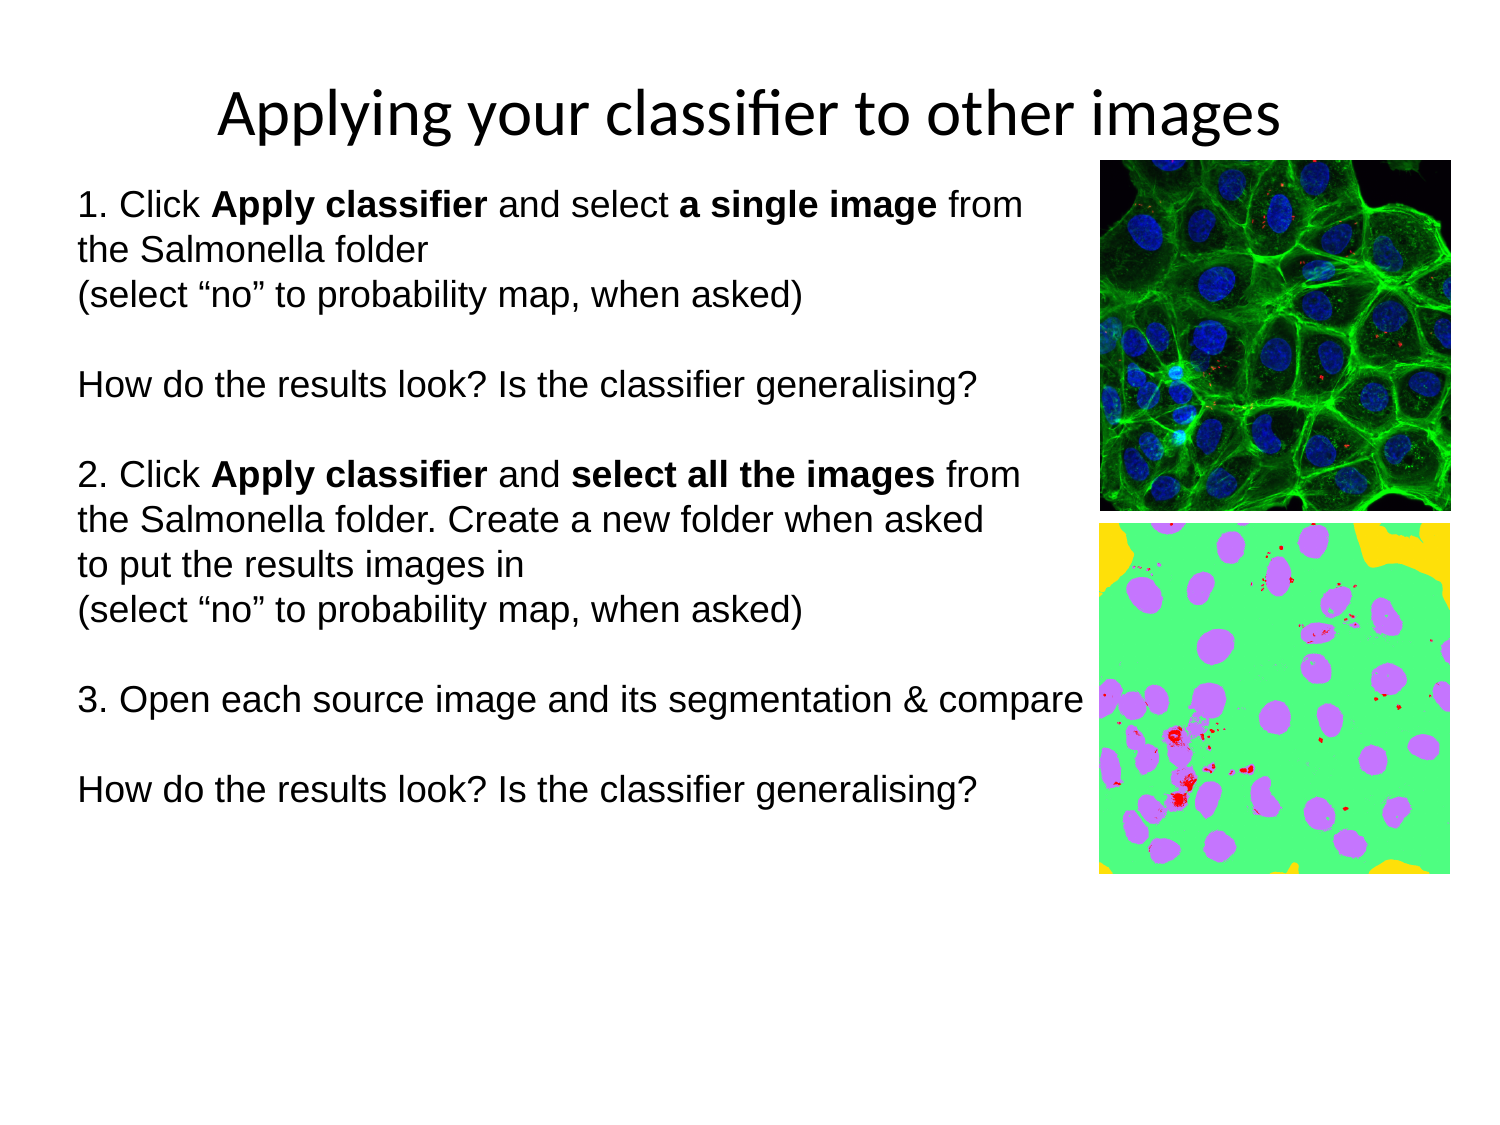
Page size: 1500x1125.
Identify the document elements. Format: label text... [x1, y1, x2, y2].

text_box 1. Click Apply classifier and select a single image from the Salmonella folder (select “no” to probability map, when asked) How do the results look? Is the classifier generalising? 2. Click Apply classifier and select all the images from the Salmonella folder. Create a new folder when asked to put the results images in (select “no” to probability map, when asked) 3. Open each source image and its segmentation & compare How do the results look? Is the classifier generalising? [62, 172, 1100, 863]
text_box Applying your classifier to other images [75, 45, 1424, 172]
picture [1103, 329, 1111, 342]
picture [1100, 160, 1451, 511]
picture [1099, 523, 1450, 874]
